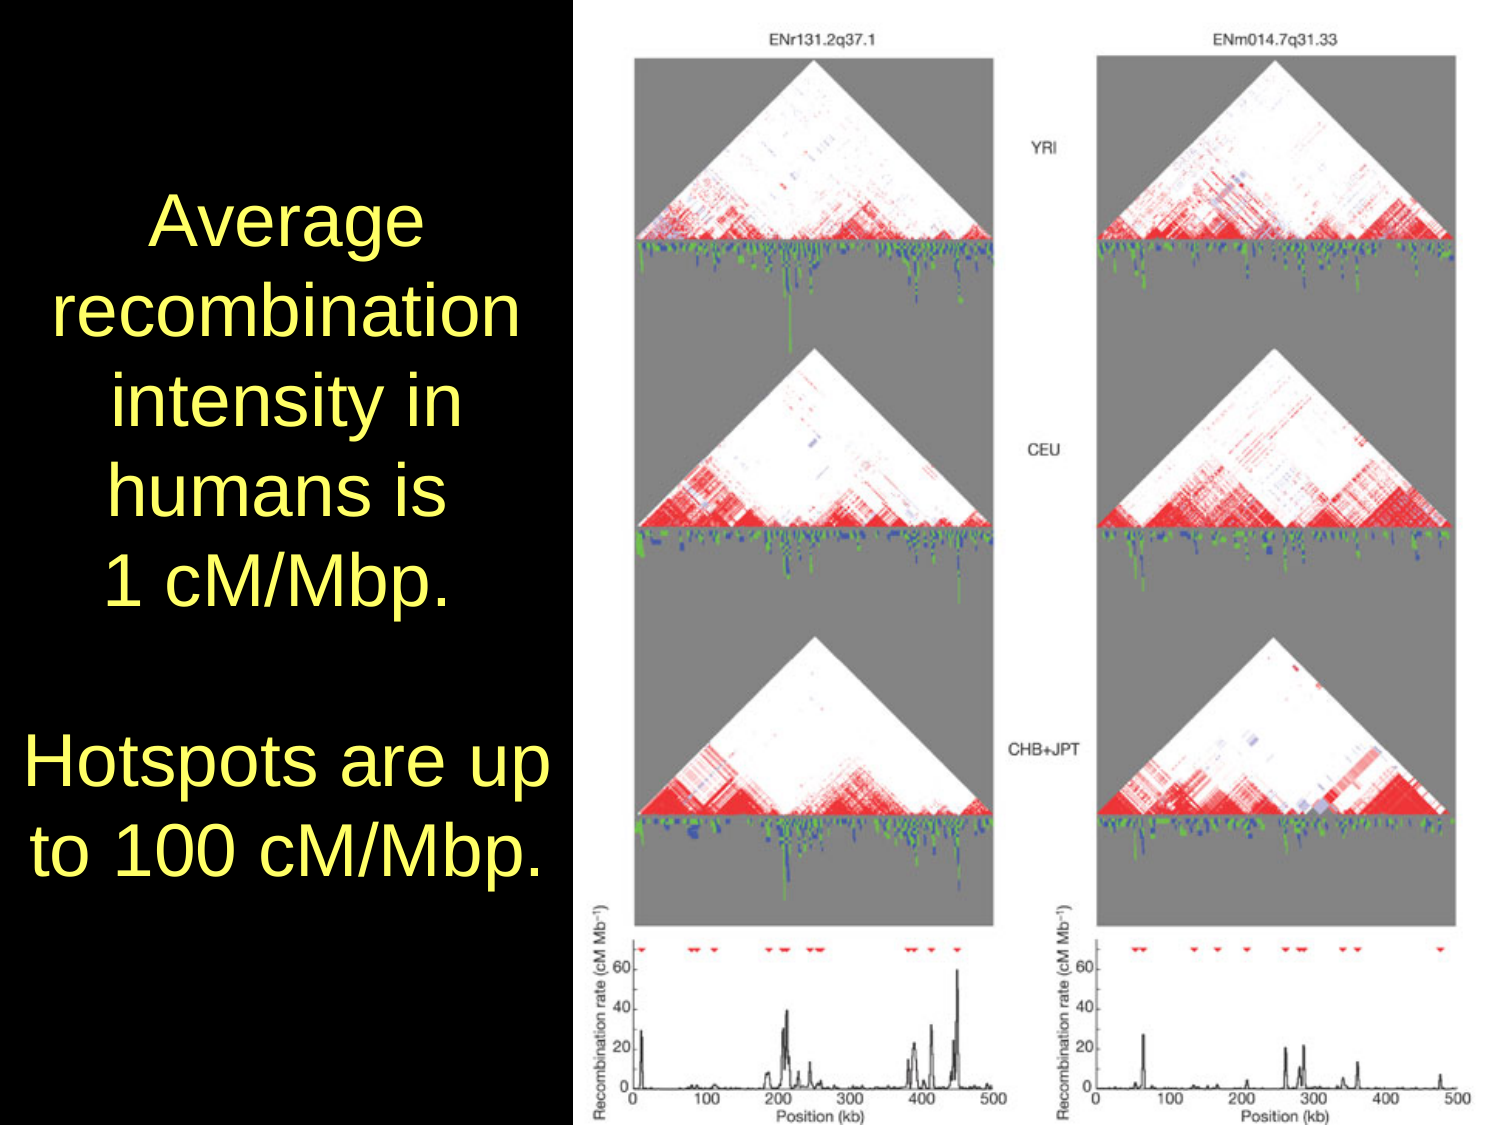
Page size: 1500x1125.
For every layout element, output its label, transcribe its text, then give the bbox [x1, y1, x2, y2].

title Average recombination intensity in humans is 1 cM/Mbp. Hotspots are up to 100 cM/Mbp. [0, 50, 568, 1013]
picture [573, 0, 1500, 1125]
